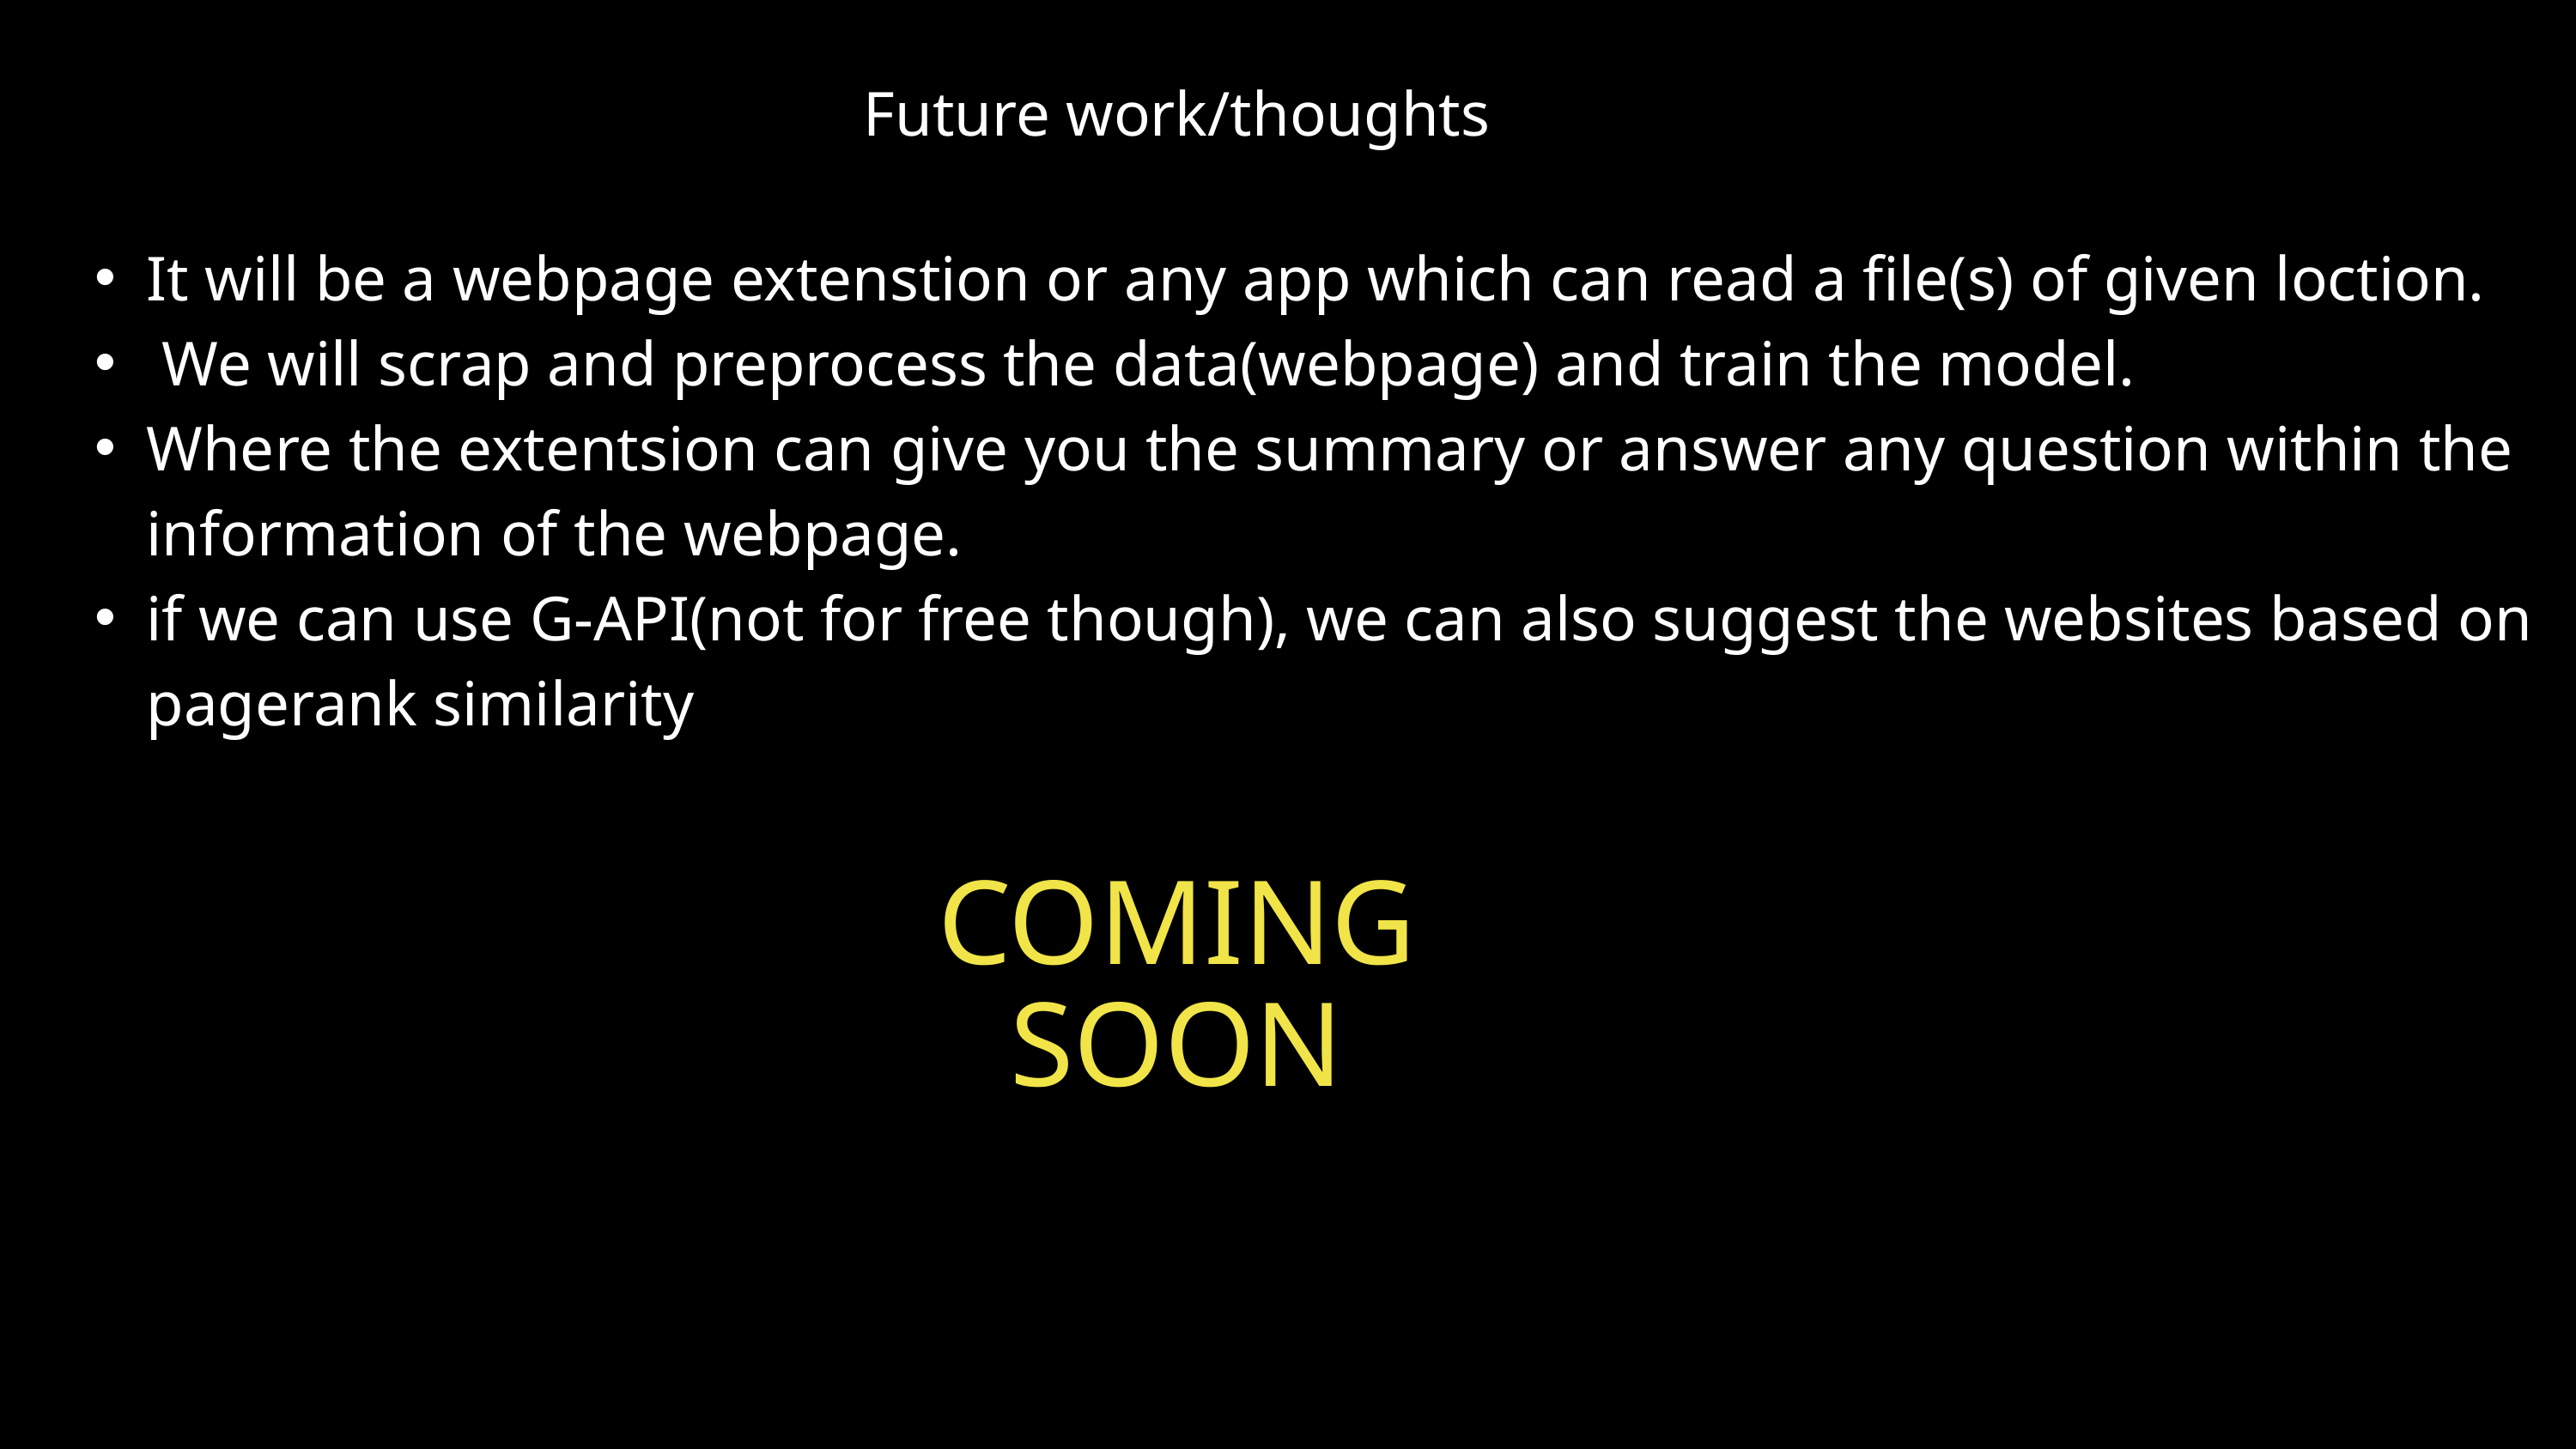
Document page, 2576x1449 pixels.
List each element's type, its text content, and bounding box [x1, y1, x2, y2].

text_box Future work/thoughts [858, 63, 1496, 149]
text_box COMING SOON [830, 866, 1523, 1110]
text_box It will be a webpage extenstion or any app which can read a file(s) of given loction. We will scrap and preprocess the data(webpage) and train the model. Where the extentsion can give you the summary or answer any question within the information of the webpage. if we can use G-API(not for free though), we can also suggest the websites based on pagerank similarity [43, 227, 2576, 738]
